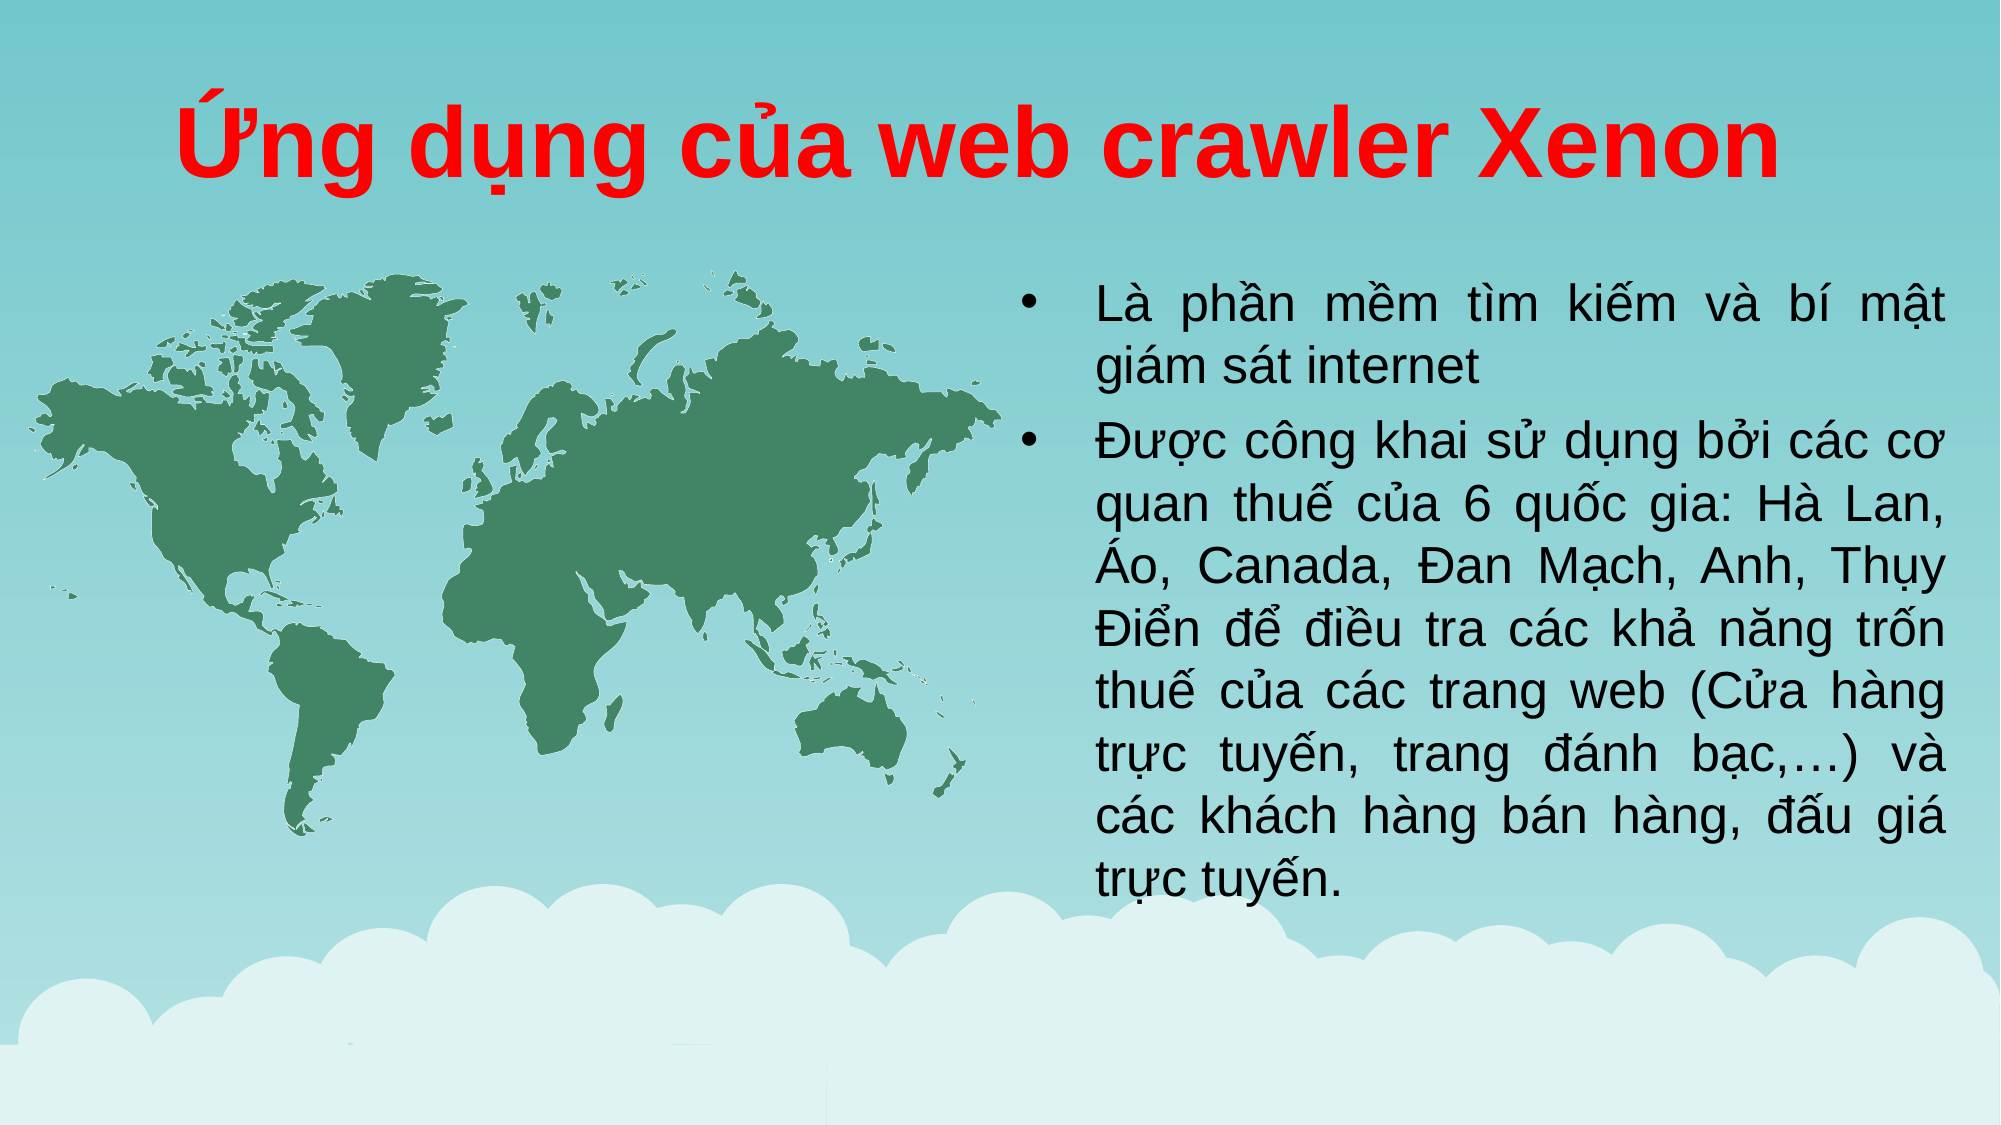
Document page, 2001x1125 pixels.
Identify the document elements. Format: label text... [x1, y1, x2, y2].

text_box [0, 883, 2000, 1125]
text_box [28, 270, 1003, 837]
text_box Ứng dụng của web crawler Xenon [139, 35, 1820, 229]
text_box Là phần mềm tìm kiếm và bí mật giám sát internet Được công khai sử dụng bởi các cơ quan thuế của 6 quốc gia: Hà Lan, Áo, Canada, Đan Mạch, Anh, Thụy Điển để điều tra các khả năng trốn thuế của các trang web (Cửa hàng trực tuyến, trang đánh bạc,…) và các khách hàng bán hàng, đấu giá trực tuyến. [1005, 262, 1962, 883]
